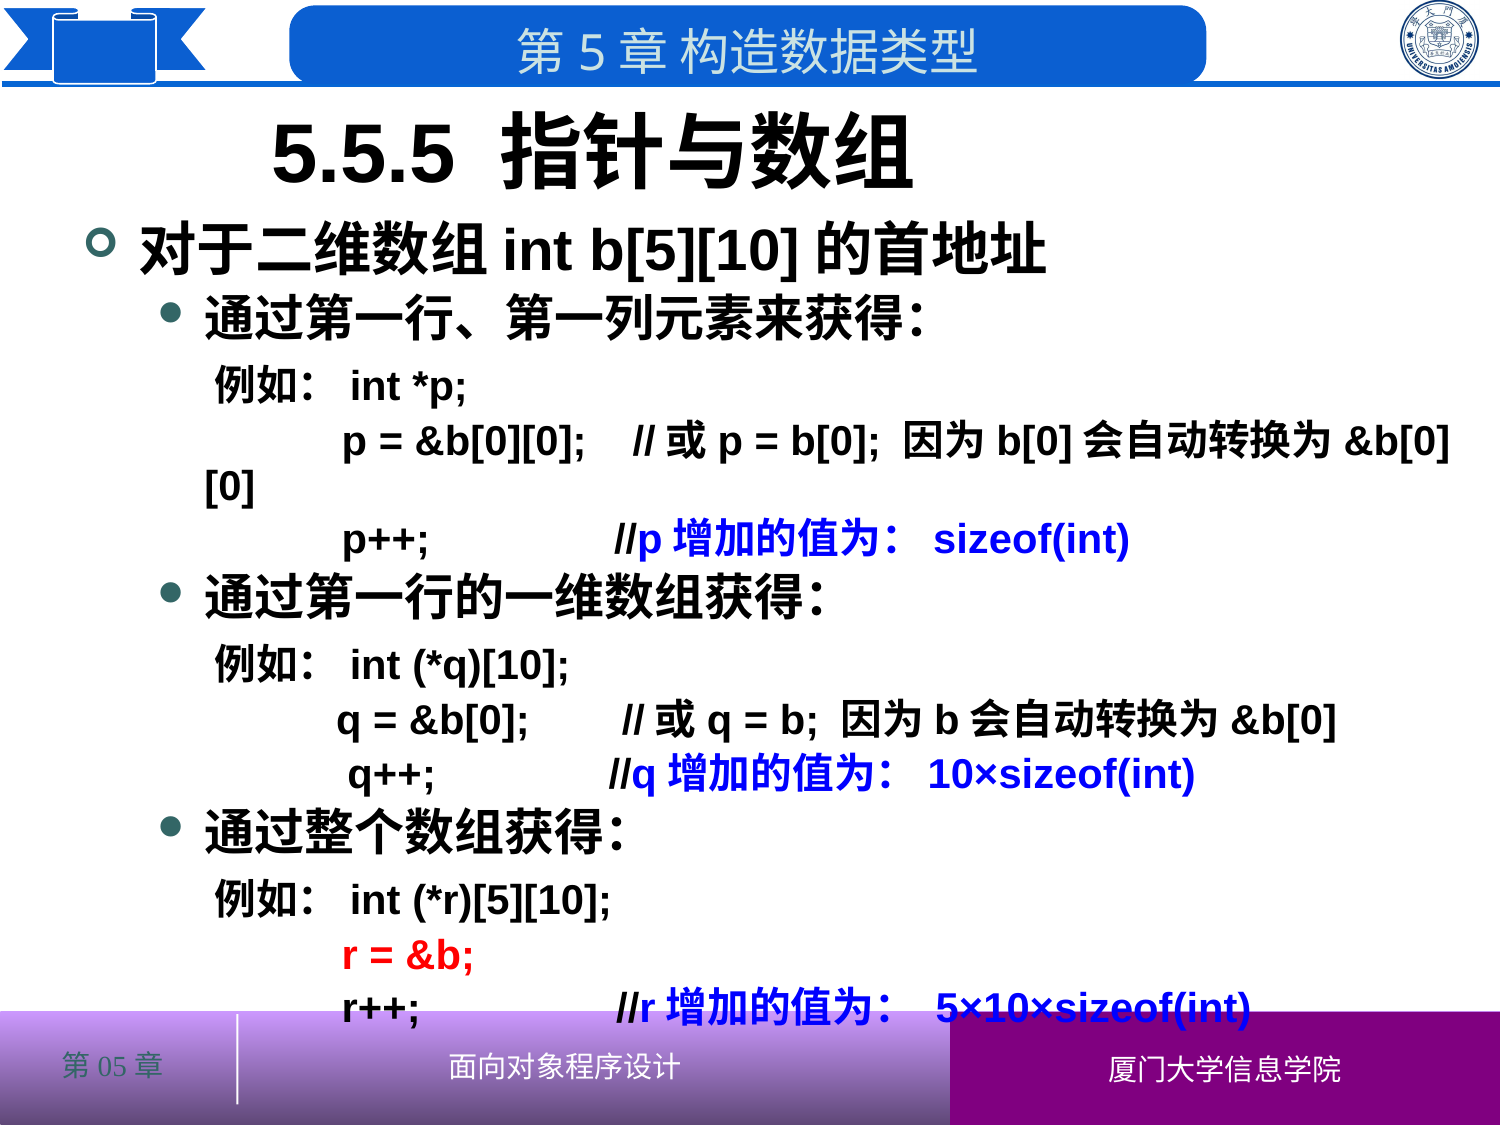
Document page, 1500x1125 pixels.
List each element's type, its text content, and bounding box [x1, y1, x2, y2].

picture [1399, 0, 1480, 80]
slide_number [249, 1025, 463, 1100]
list 对于二维数组int b[5][10]的首地址 通过第一行、第一列元素来获得： 例如：int *p; p = &b[0][0]; //或p = b[0]; 因为b[0]会自动转换为&b[0][0] p++; //p增加的值为：sizeof(int) 通过第一行的一维数组获得： 例如：int (*q)[10]; q = &b[0]; //或q = b; 因为b会自动转换为&b[0] q++; //q增加的值为：10×sizeof(int) 通过整个数组获得： 例如：int (*r)[5][10]; r = &b; r++; //r增加的值为： 5×10×sizeof(int) [67, 212, 1500, 1024]
text_box 5.5.5 指针与数组 [256, 23, 1407, 274]
